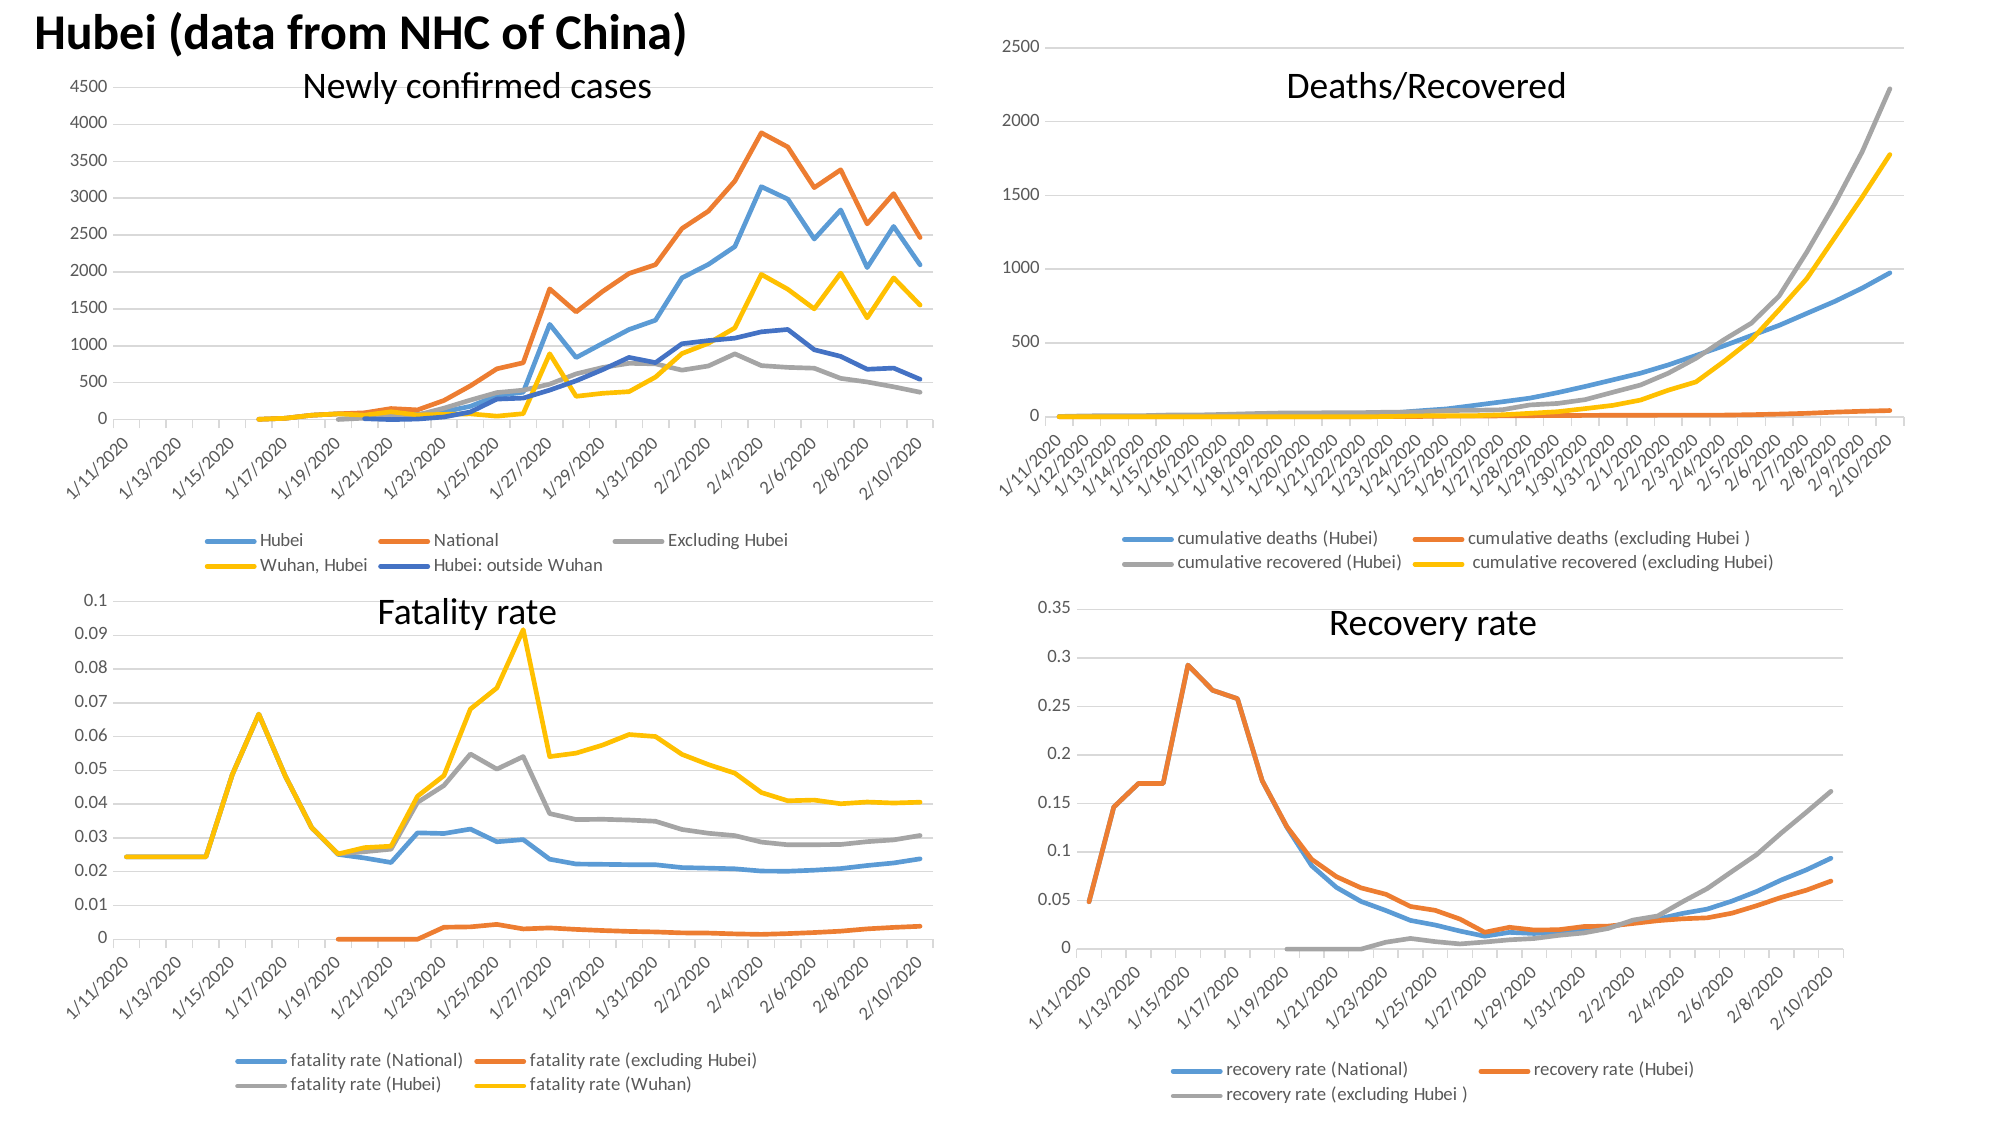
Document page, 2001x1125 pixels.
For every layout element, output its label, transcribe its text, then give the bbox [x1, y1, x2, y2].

chart [1007, 589, 1861, 1112]
chart [44, 67, 952, 1102]
chart [975, 27, 1923, 580]
text_box Hubei (data from NHC of China) [19, 0, 920, 67]
